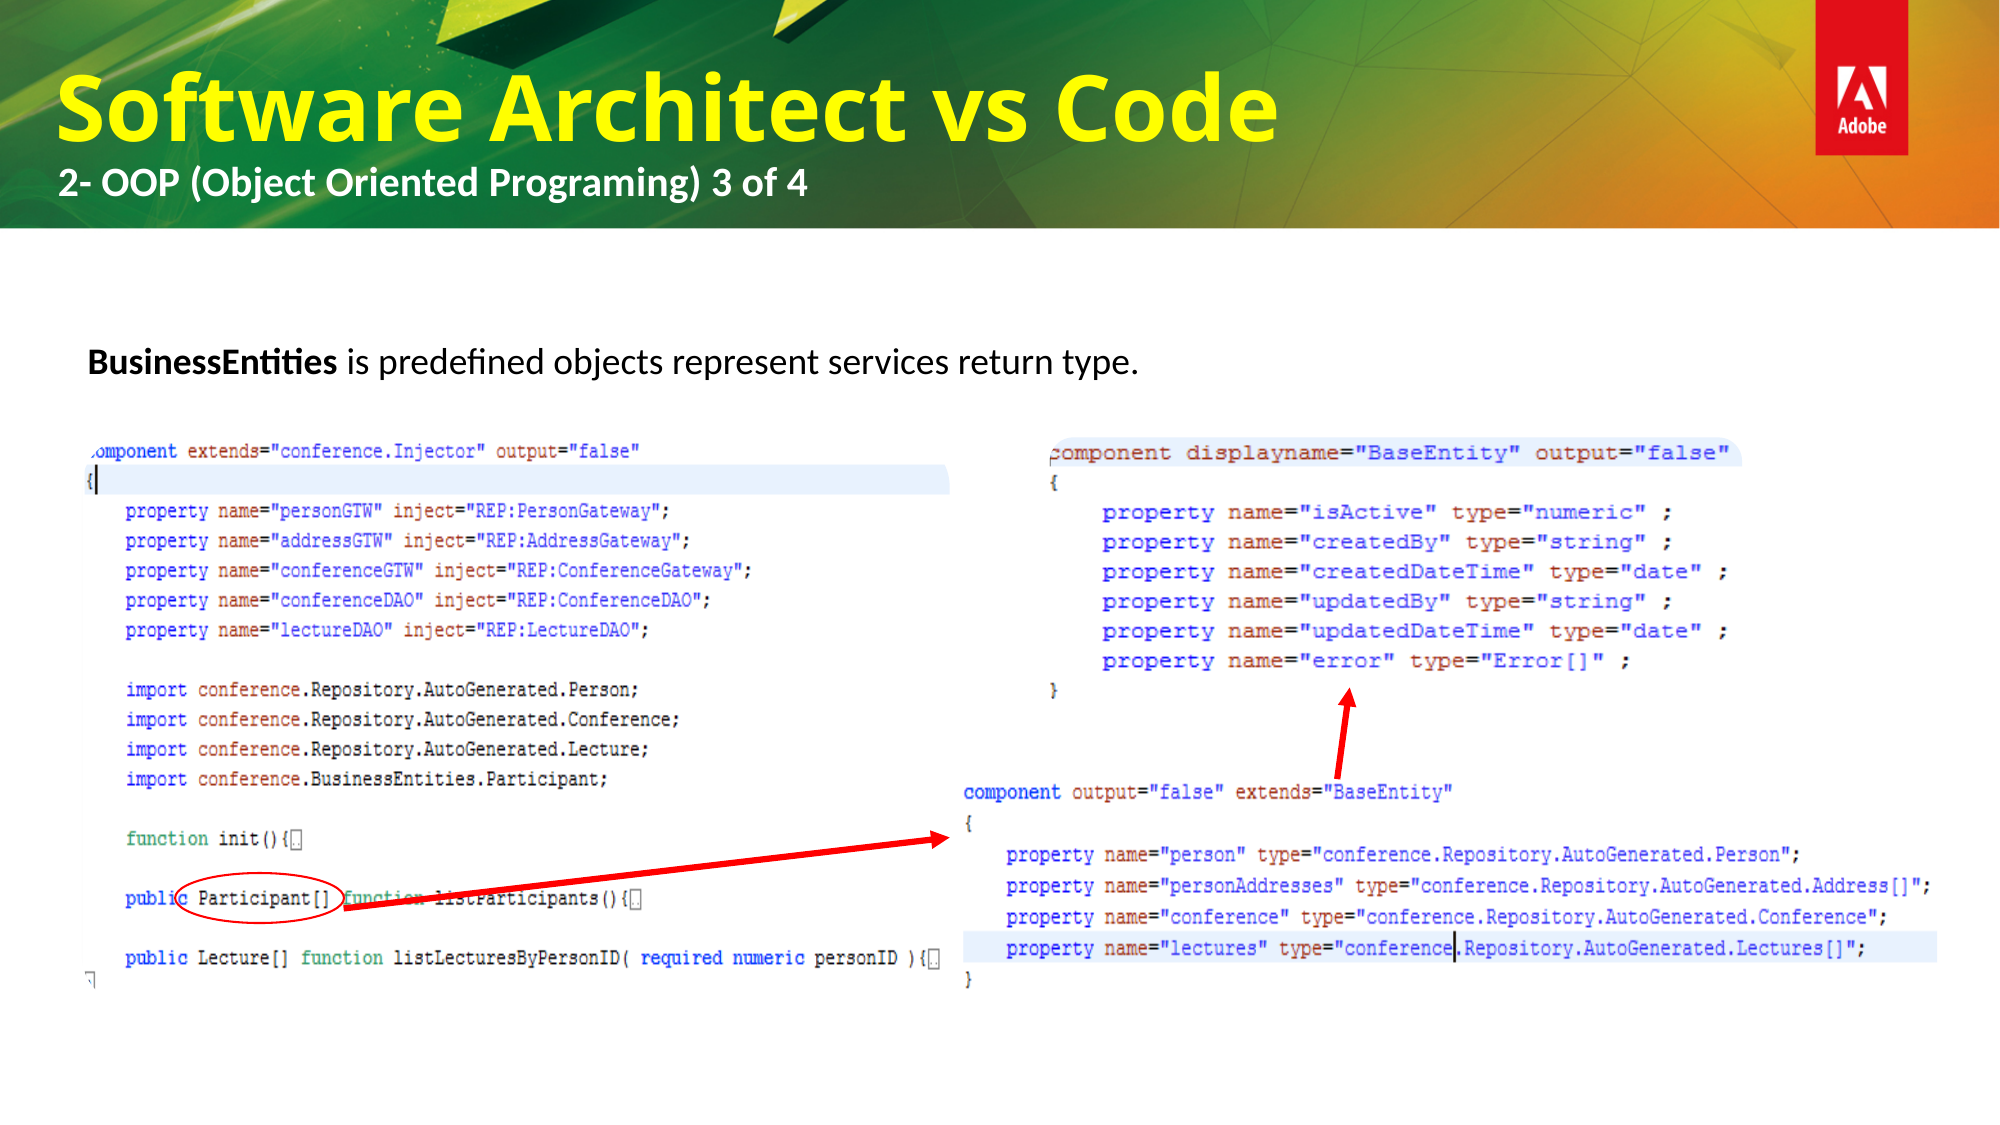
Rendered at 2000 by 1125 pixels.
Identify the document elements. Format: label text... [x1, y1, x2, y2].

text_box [343, 837, 950, 909]
text_box 2- OOP (Object Oriented Programing) 3 of 4 [43, 146, 824, 212]
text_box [1337, 687, 1350, 780]
picture [0, 0, 2000, 1125]
text_box Software Architect vs Code [40, 0, 1811, 224]
text_box BusinessEntities is predefined objects represent services return type. [72, 329, 1182, 390]
